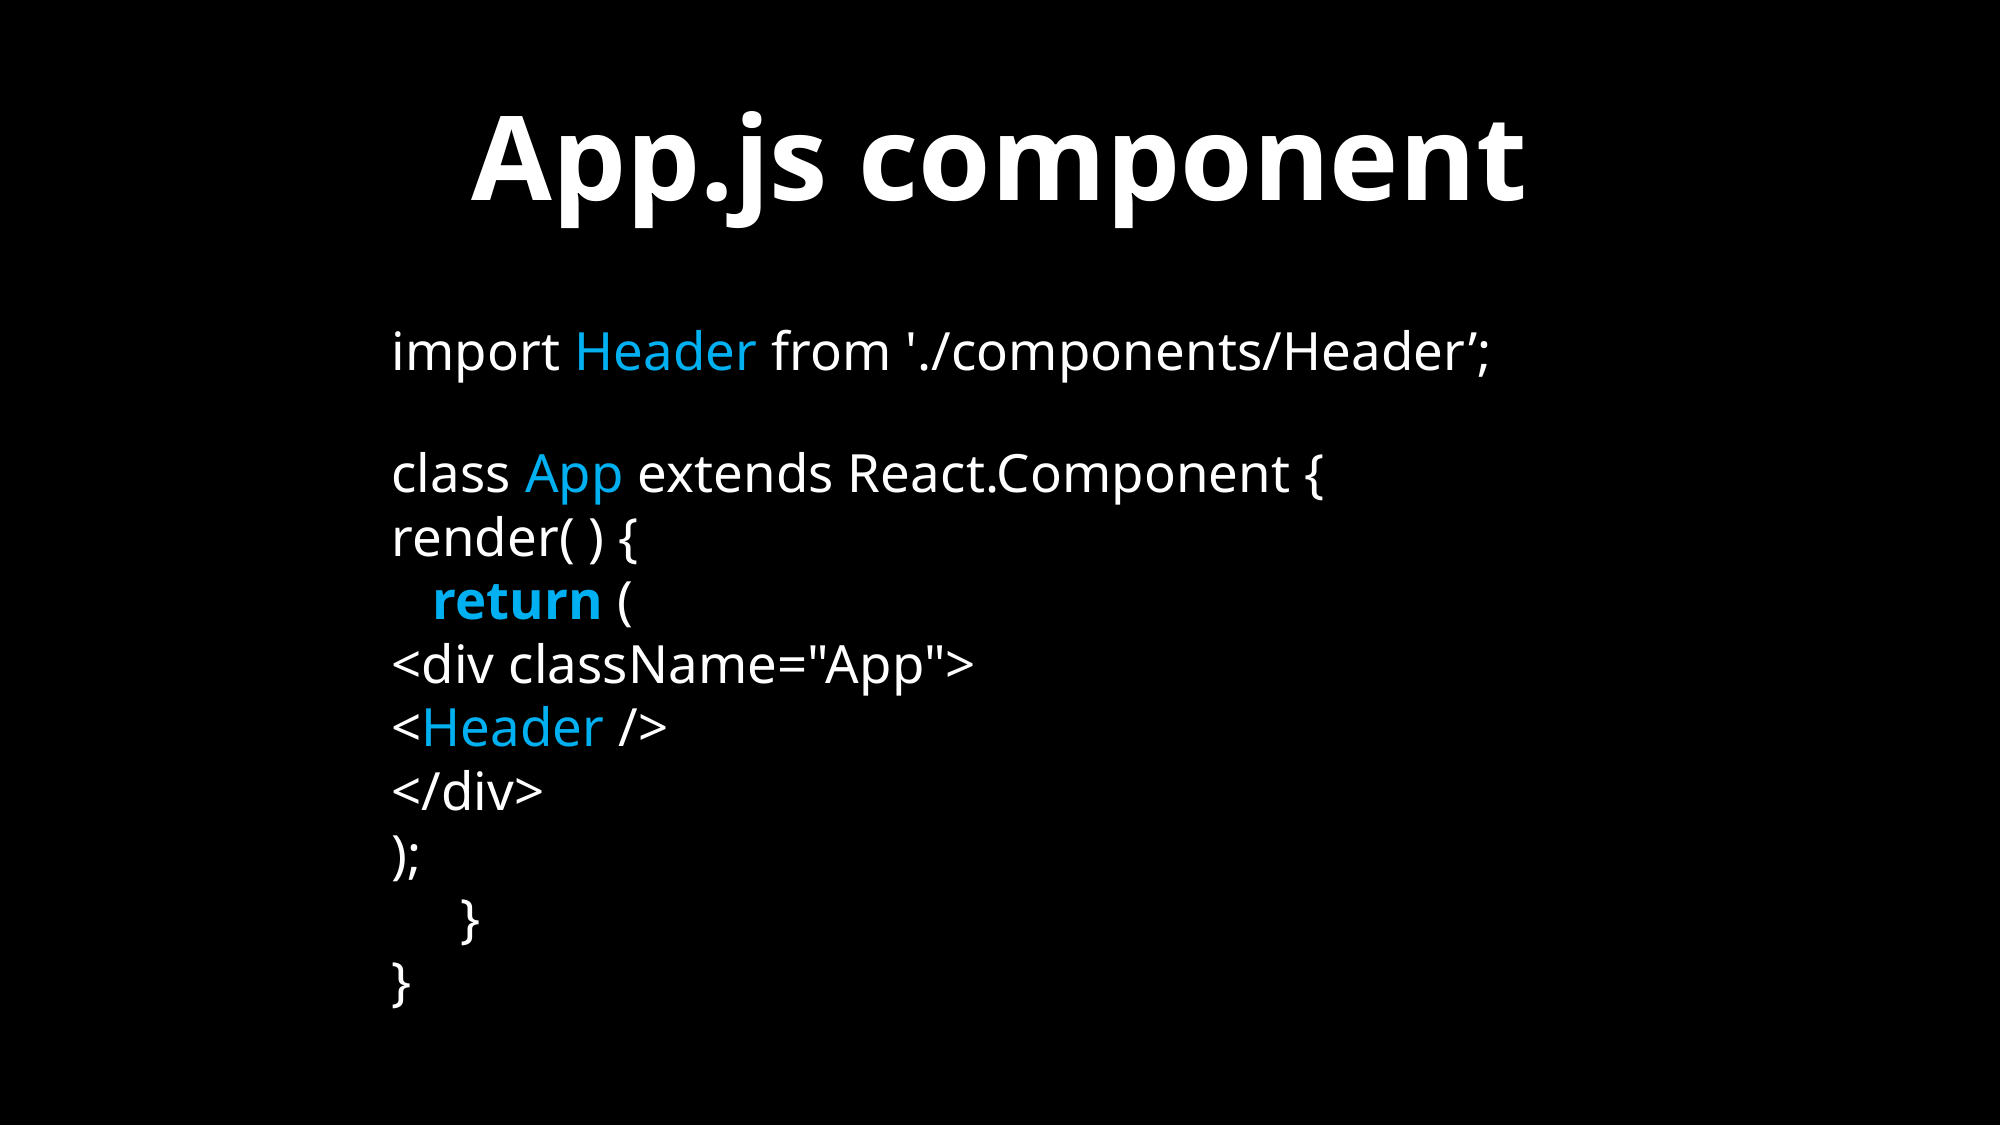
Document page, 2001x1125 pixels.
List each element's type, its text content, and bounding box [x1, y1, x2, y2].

list import Header from './components/Header’; class App extends React.Component { render( ) { return ( <div className="App"> <Header /> </div> ); } } [356, 302, 1637, 1028]
title App.js component [146, 29, 1854, 279]
